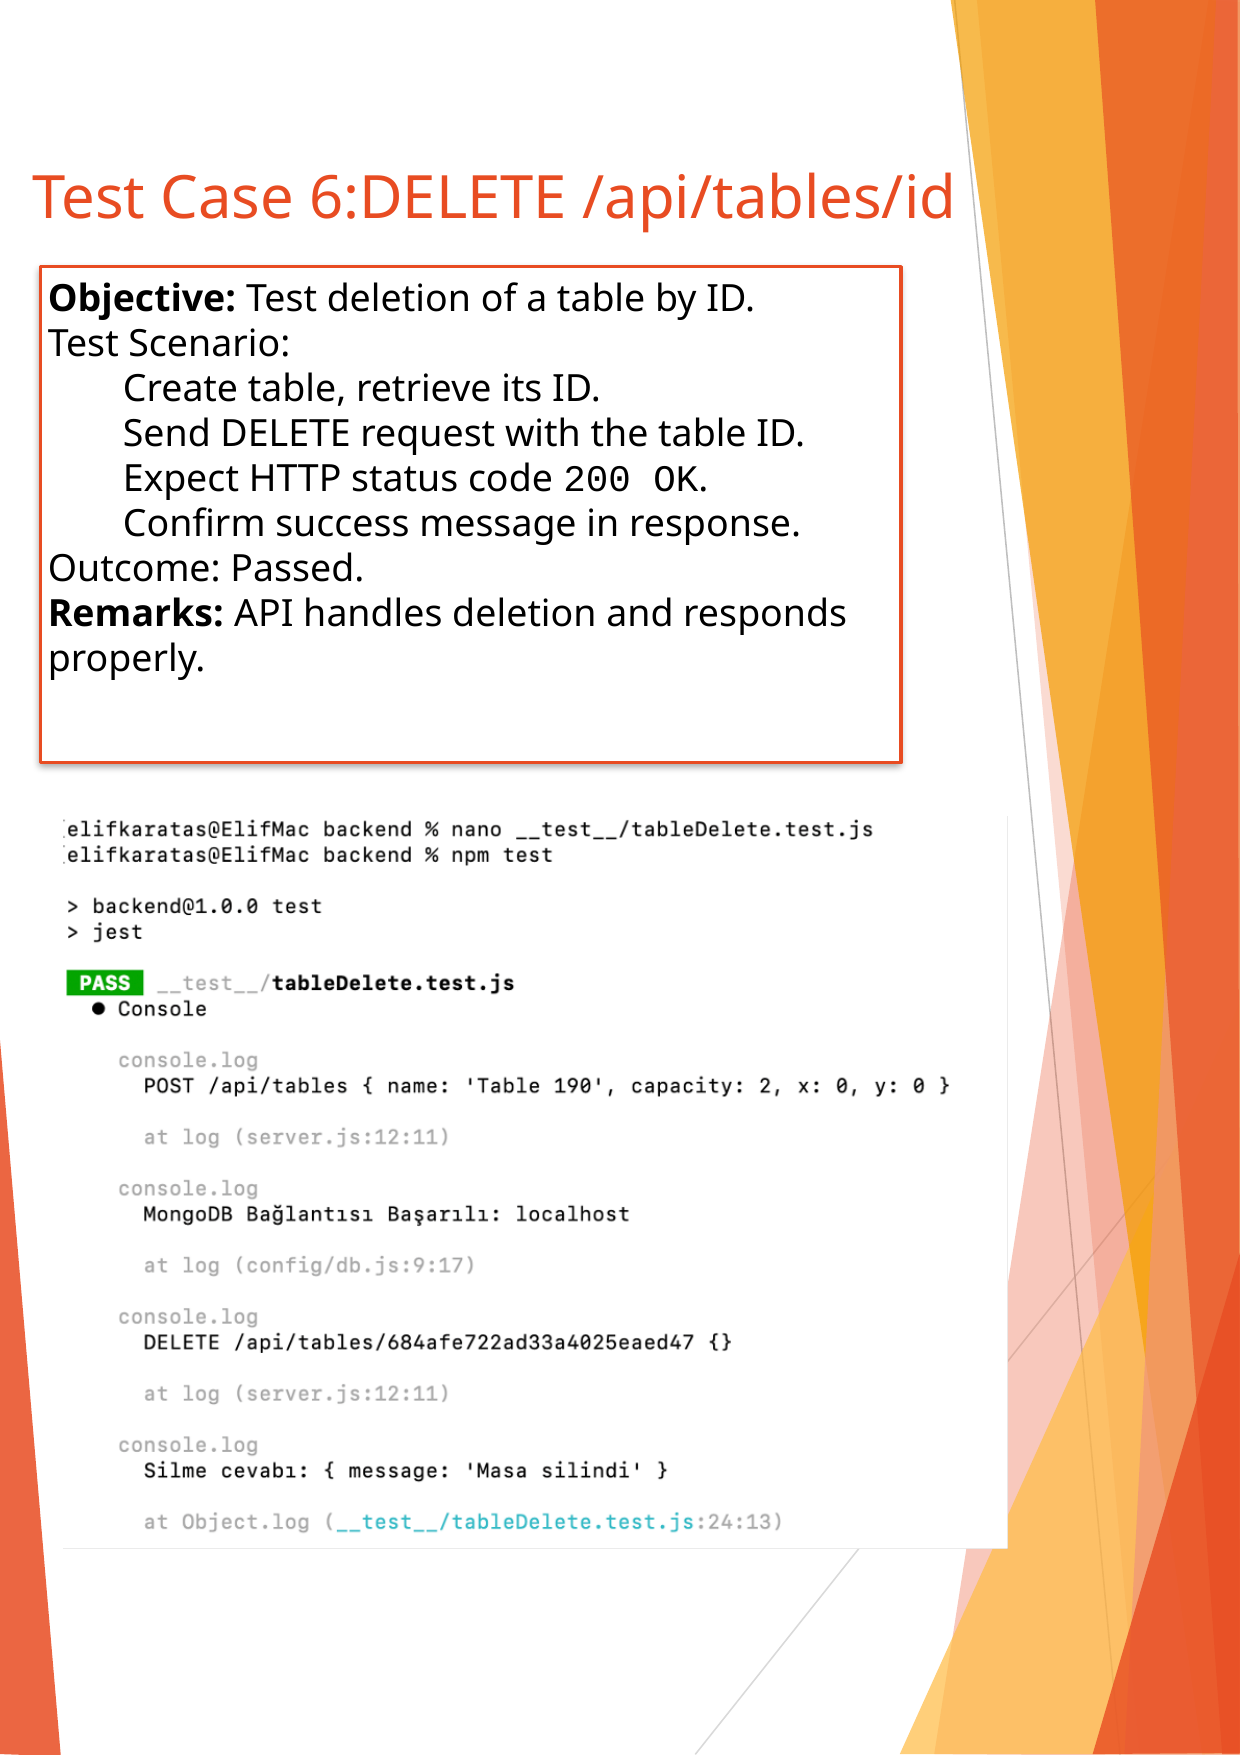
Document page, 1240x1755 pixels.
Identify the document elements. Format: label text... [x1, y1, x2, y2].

list Objective: Test deletion of a table by ID. Test Scenario: Create table, retrieve its ID. Send DELETE request with the table ID. Expect HTTP status code 200 OK. Confirm success message in response. Outcome: Passed. Remarks: API handles deletion and responds properly. [39, 266, 902, 764]
title Test Case 6:DELETE /api/tables/id [24, 150, 969, 242]
picture [62, 815, 1009, 1550]
